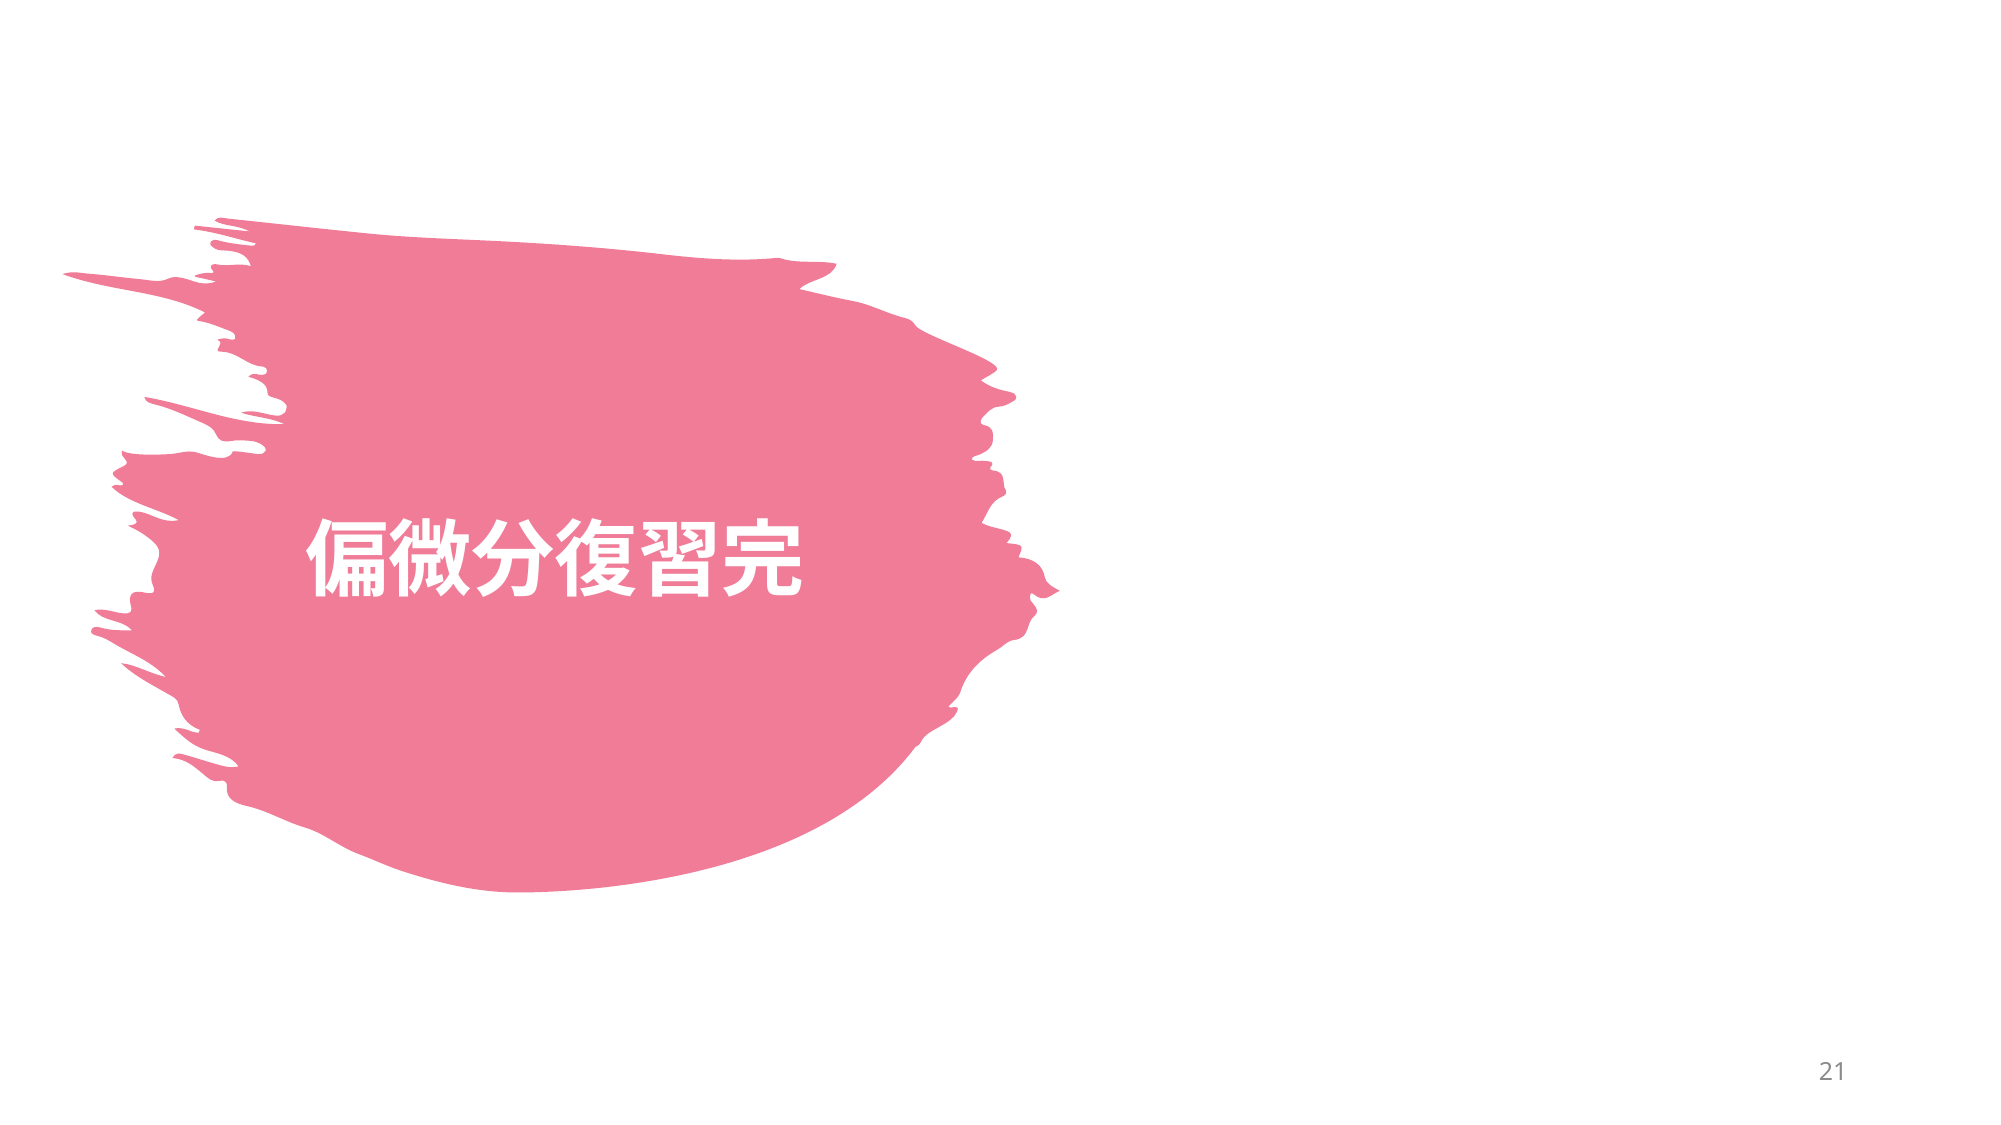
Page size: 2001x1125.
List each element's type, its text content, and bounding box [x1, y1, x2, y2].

slide_number 21 [1412, 1042, 1863, 1103]
title 偏微分復習完 [290, 367, 903, 758]
